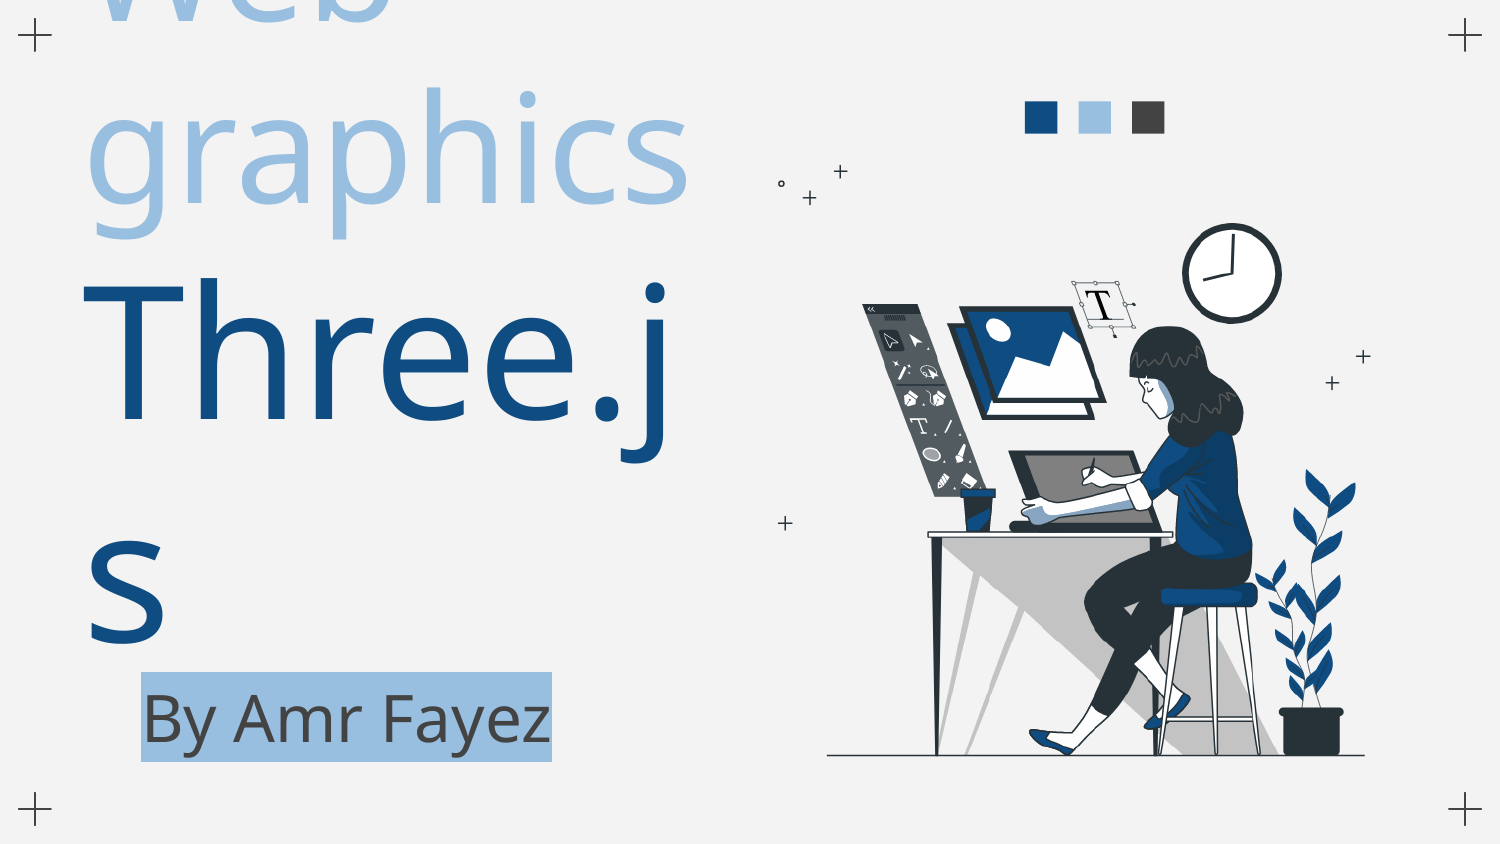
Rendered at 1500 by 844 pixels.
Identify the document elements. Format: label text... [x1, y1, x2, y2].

title By Amr Fayez [126, 664, 751, 771]
text_box [1024, 101, 1058, 134]
text_box [1078, 101, 1111, 134]
text_box [1132, 101, 1165, 134]
picture [763, 145, 1408, 787]
title Web graphics Three.js [67, 198, 738, 695]
